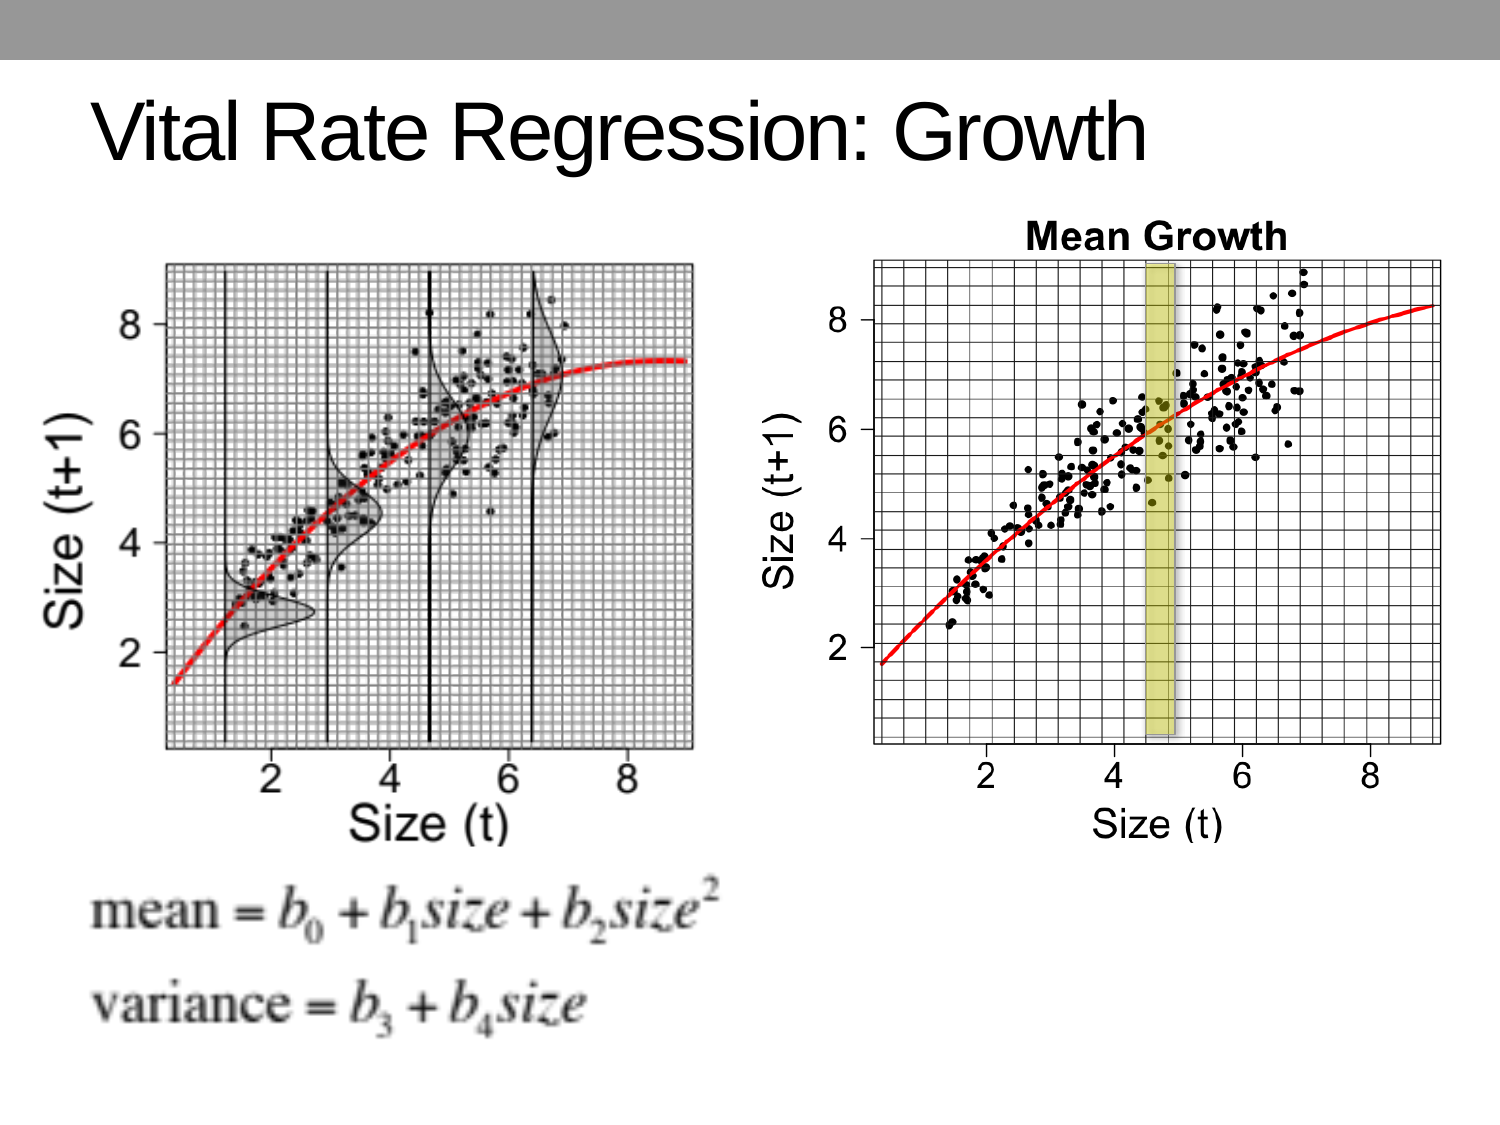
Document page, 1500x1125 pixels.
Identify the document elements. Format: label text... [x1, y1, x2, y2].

picture [38, 167, 715, 891]
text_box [84, 863, 728, 1048]
picture [759, 212, 1449, 843]
title Vital Rate Regression: Growth [75, 46, 1425, 209]
